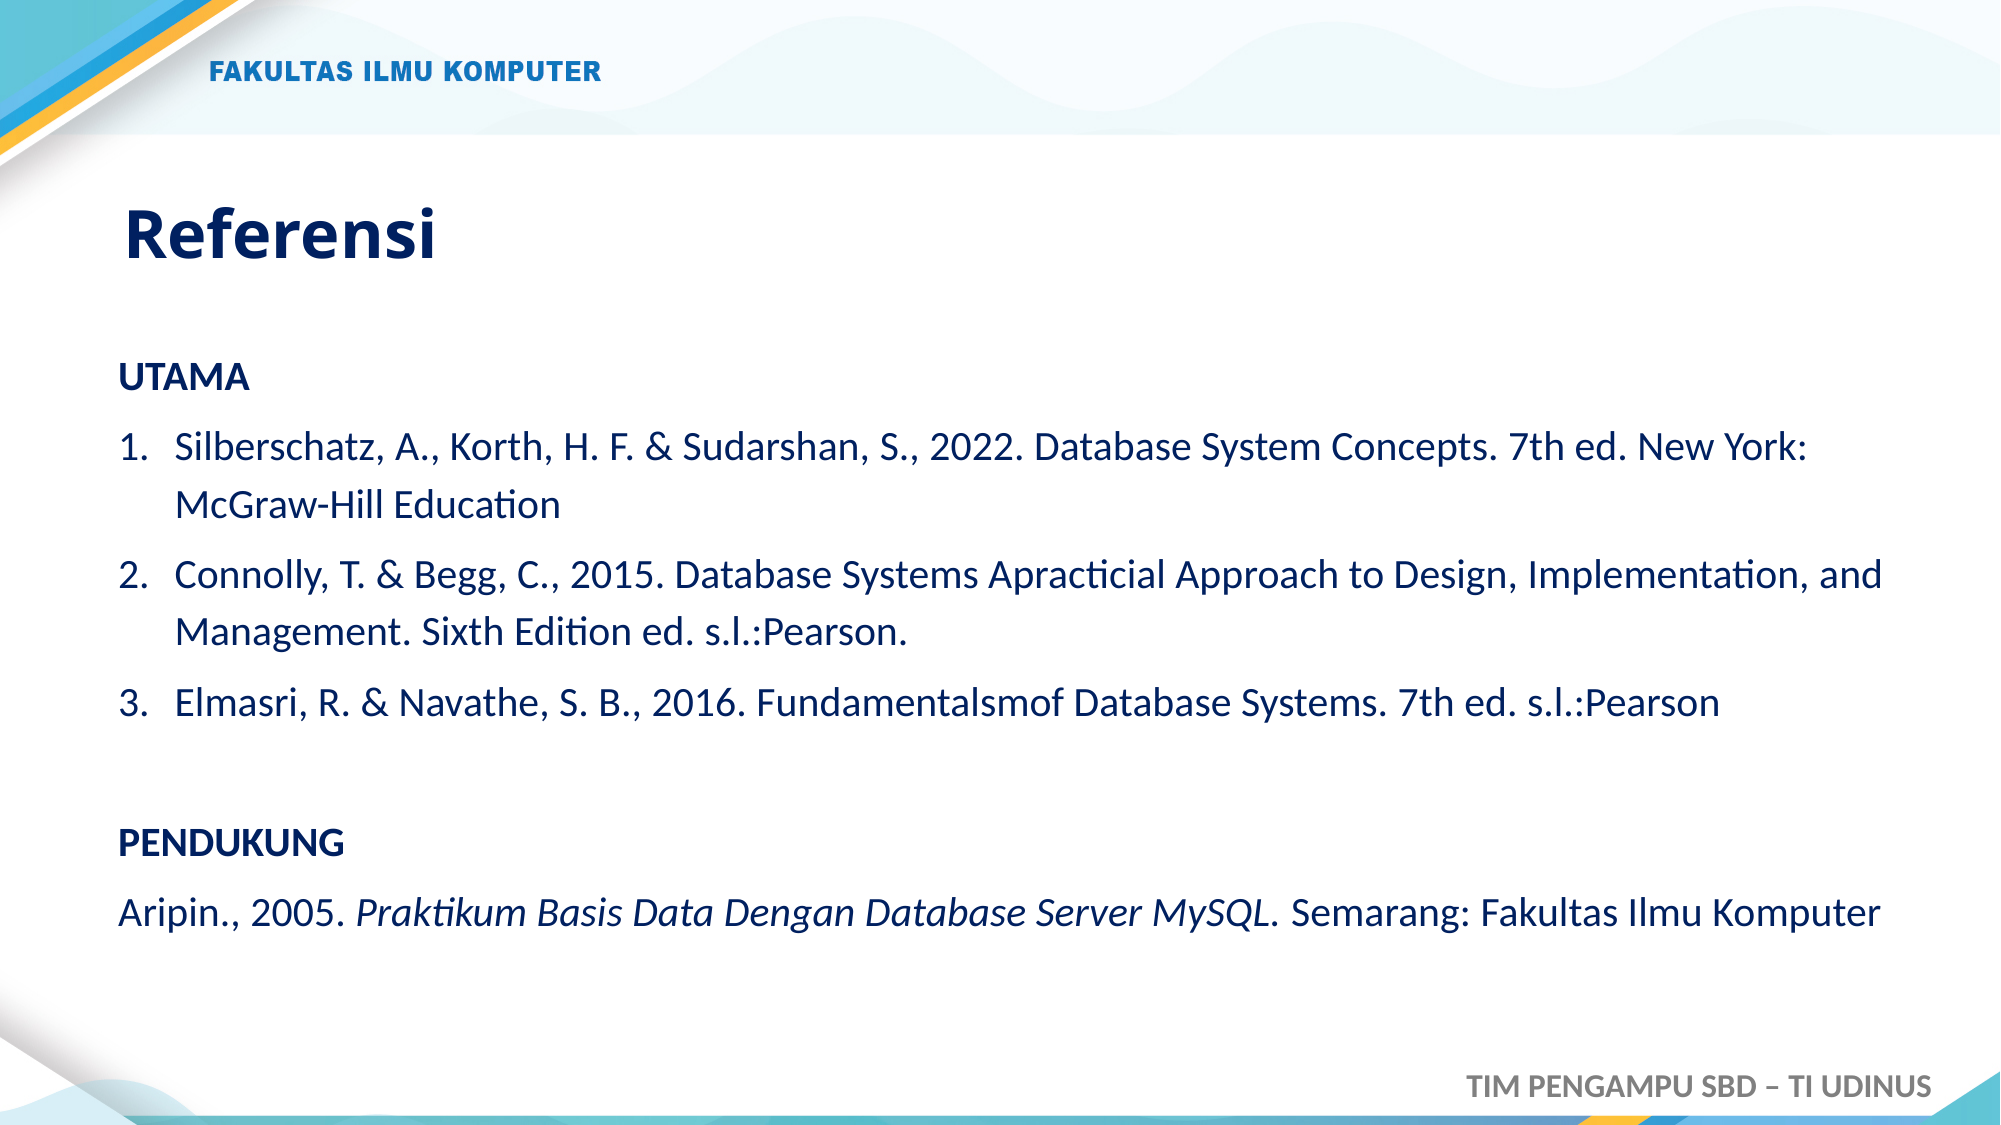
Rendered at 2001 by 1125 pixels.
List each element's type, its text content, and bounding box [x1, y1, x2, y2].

title Referensi [108, 170, 1852, 303]
picture [0, 0, 2000, 1125]
list UTAMA Silberschatz, A., Korth, H. F. & Sudarshan, S., 2022. Database System Concepts. 7th ed. New York: McGraw-Hill Education Connolly, T. & Begg, C., 2015. Database Systems Apracticial Approach to Design, Implementation, and Management. Sixth Edition ed. s.l.:Pearson. Elmasri, R. & Navathe, S. B., 2016. Fundamentalsmof Database Systems. 7th ed. s.l.:Pearson PENDUKUNG Aripin., 2005. Praktikum Basis Data Dengan Database Server MySQL. Semarang: Fakultas Ilmu Komputer [103, 333, 1909, 1088]
